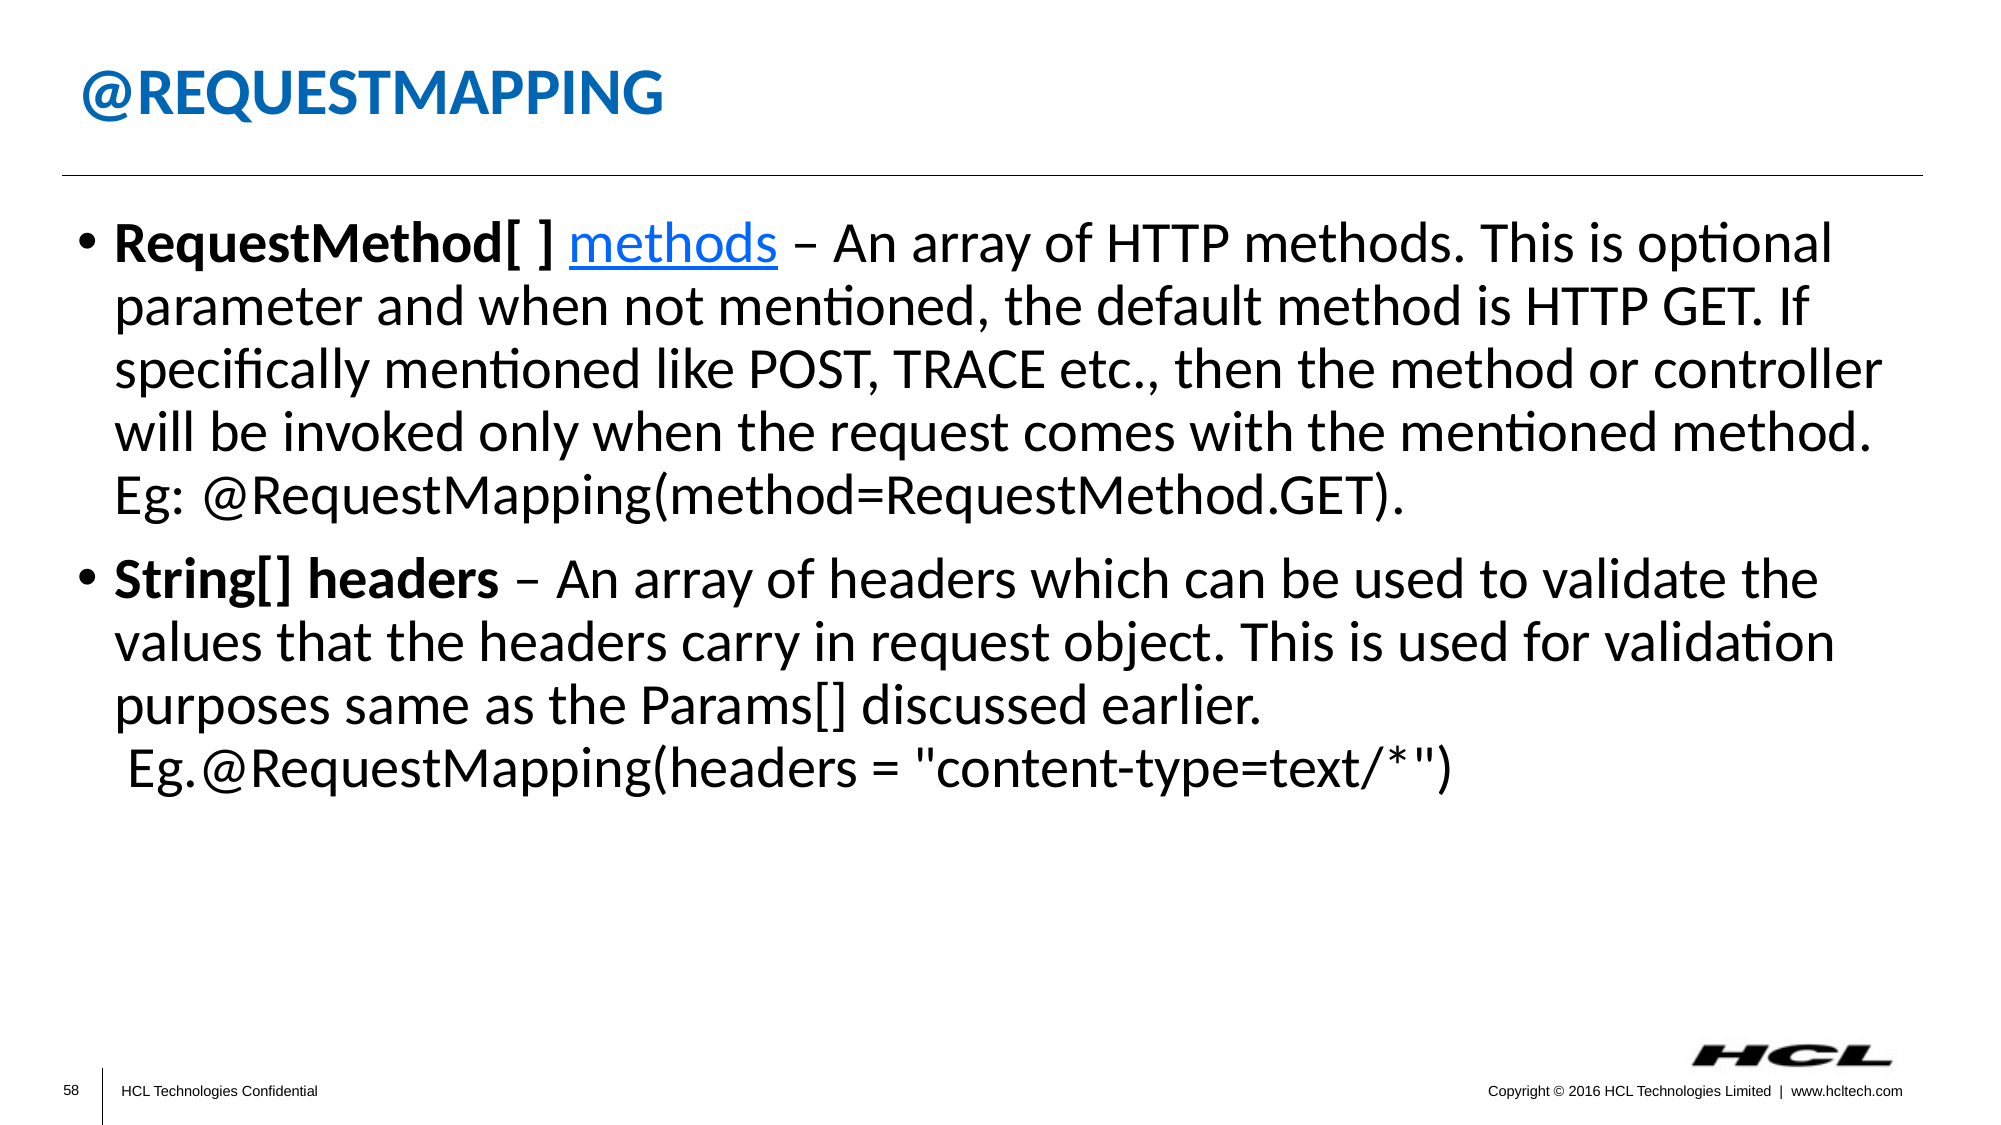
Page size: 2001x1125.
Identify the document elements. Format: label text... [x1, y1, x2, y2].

list RequestMethod[ ] methods – An array of HTTP methods. This is optional parameter and when not mentioned, the default method is HTTP GET. If specifically mentioned like POST, TRACE etc., then the method or controller will be invoked only when the request comes with the mentioned method. Eg: @RequestMapping(method=RequestMethod.GET). String[] headers – An array of headers which can be used to validate the values that the headers carry in request object. This is used for validation purposes same as the Params[] discussed earlier. Eg.@RequestMapping(headers = "content-type=text/*") [62, 204, 1924, 1014]
title @RequestMapping [62, 42, 1781, 144]
picture [1660, 1024, 1924, 1080]
